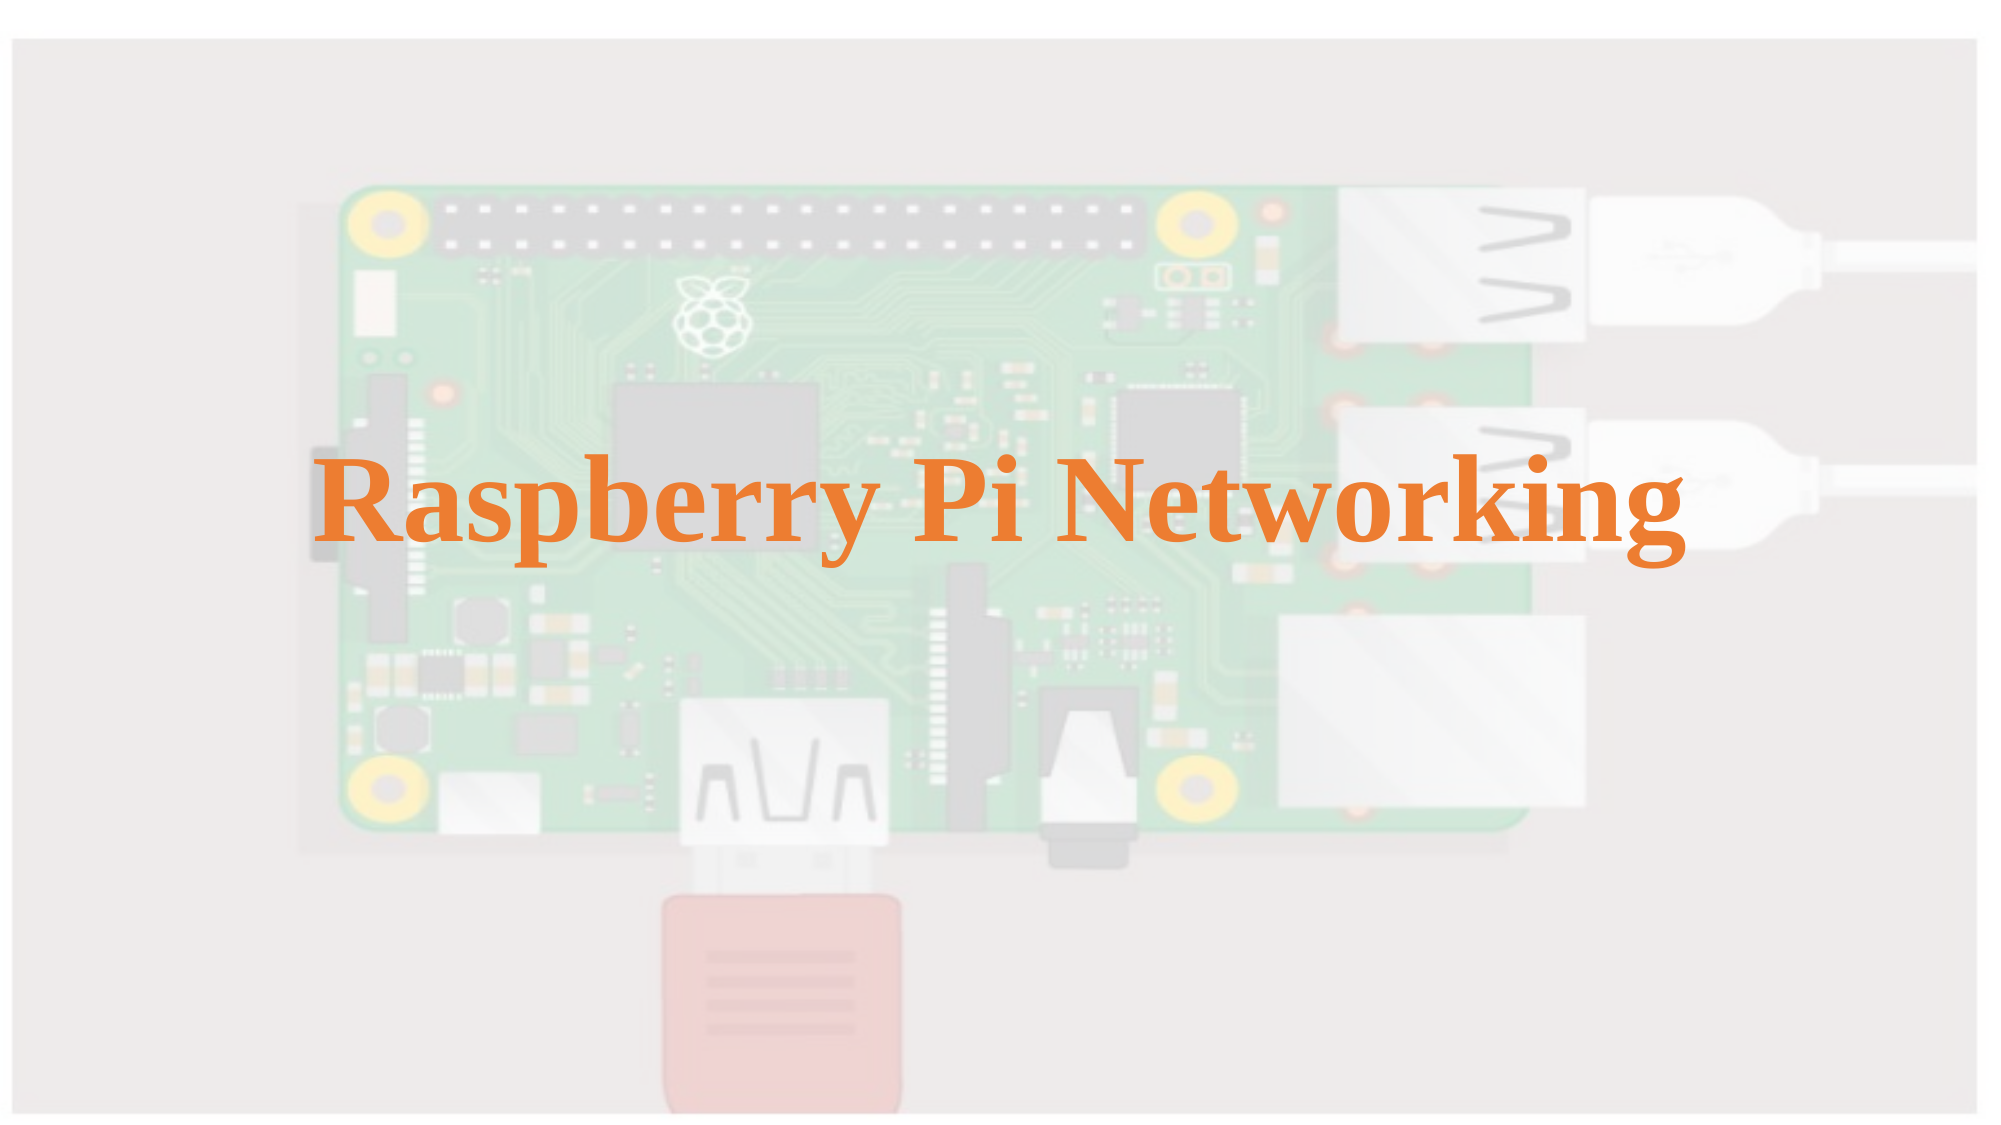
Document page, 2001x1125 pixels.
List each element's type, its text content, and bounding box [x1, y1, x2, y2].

title Raspberry Pi Networking [249, 184, 1750, 576]
